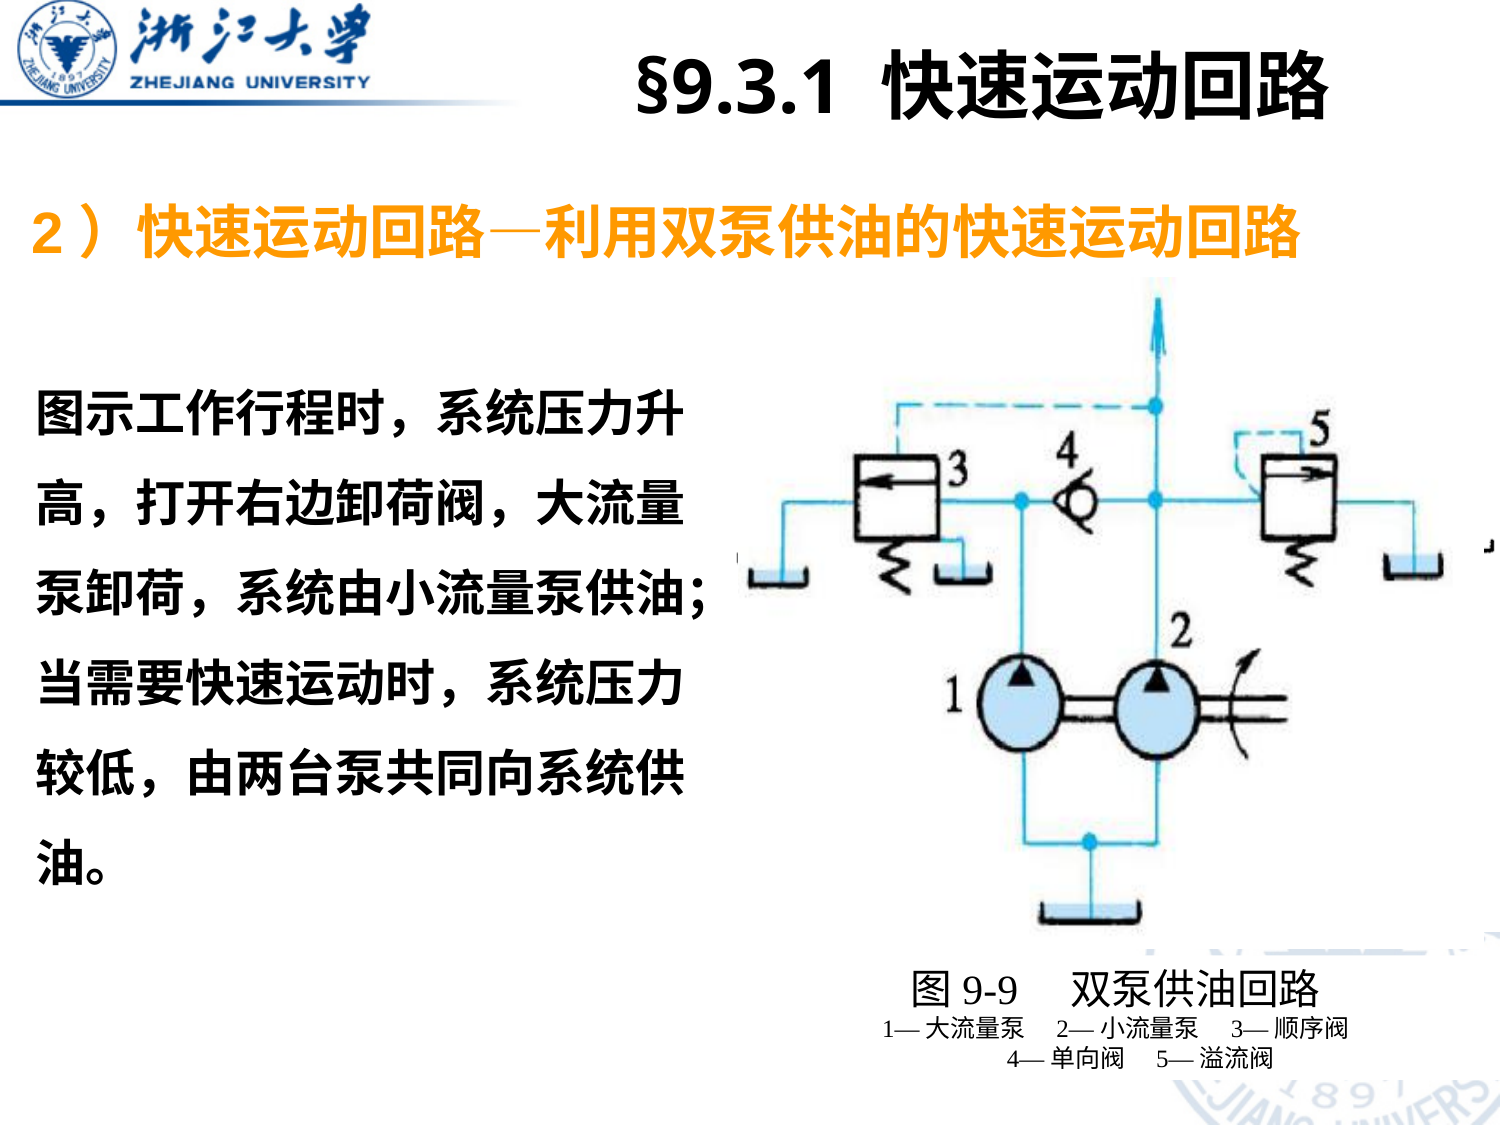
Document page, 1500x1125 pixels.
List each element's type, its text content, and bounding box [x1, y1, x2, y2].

text_box §9.3.1 快速运动回路 [620, 30, 1433, 136]
text_box 2）快速运动回路—利用双泵供油的快速运动回路 [17, 187, 1317, 273]
text_box 图9-9 双泵供油回路 1—大流量泵 2—小流量泵 3—顺序阀 4—单向阀 5—溢流阀 [704, 955, 1500, 1080]
text_box 图示工作行程时，系统压力升高，打开右边卸荷阀，大流量泵卸荷，系统由小流量泵供油；当需要快速运动时，系统压力较低，由两台泵共同向系统供油。 [20, 344, 715, 900]
picture [0, 0, 1500, 1125]
